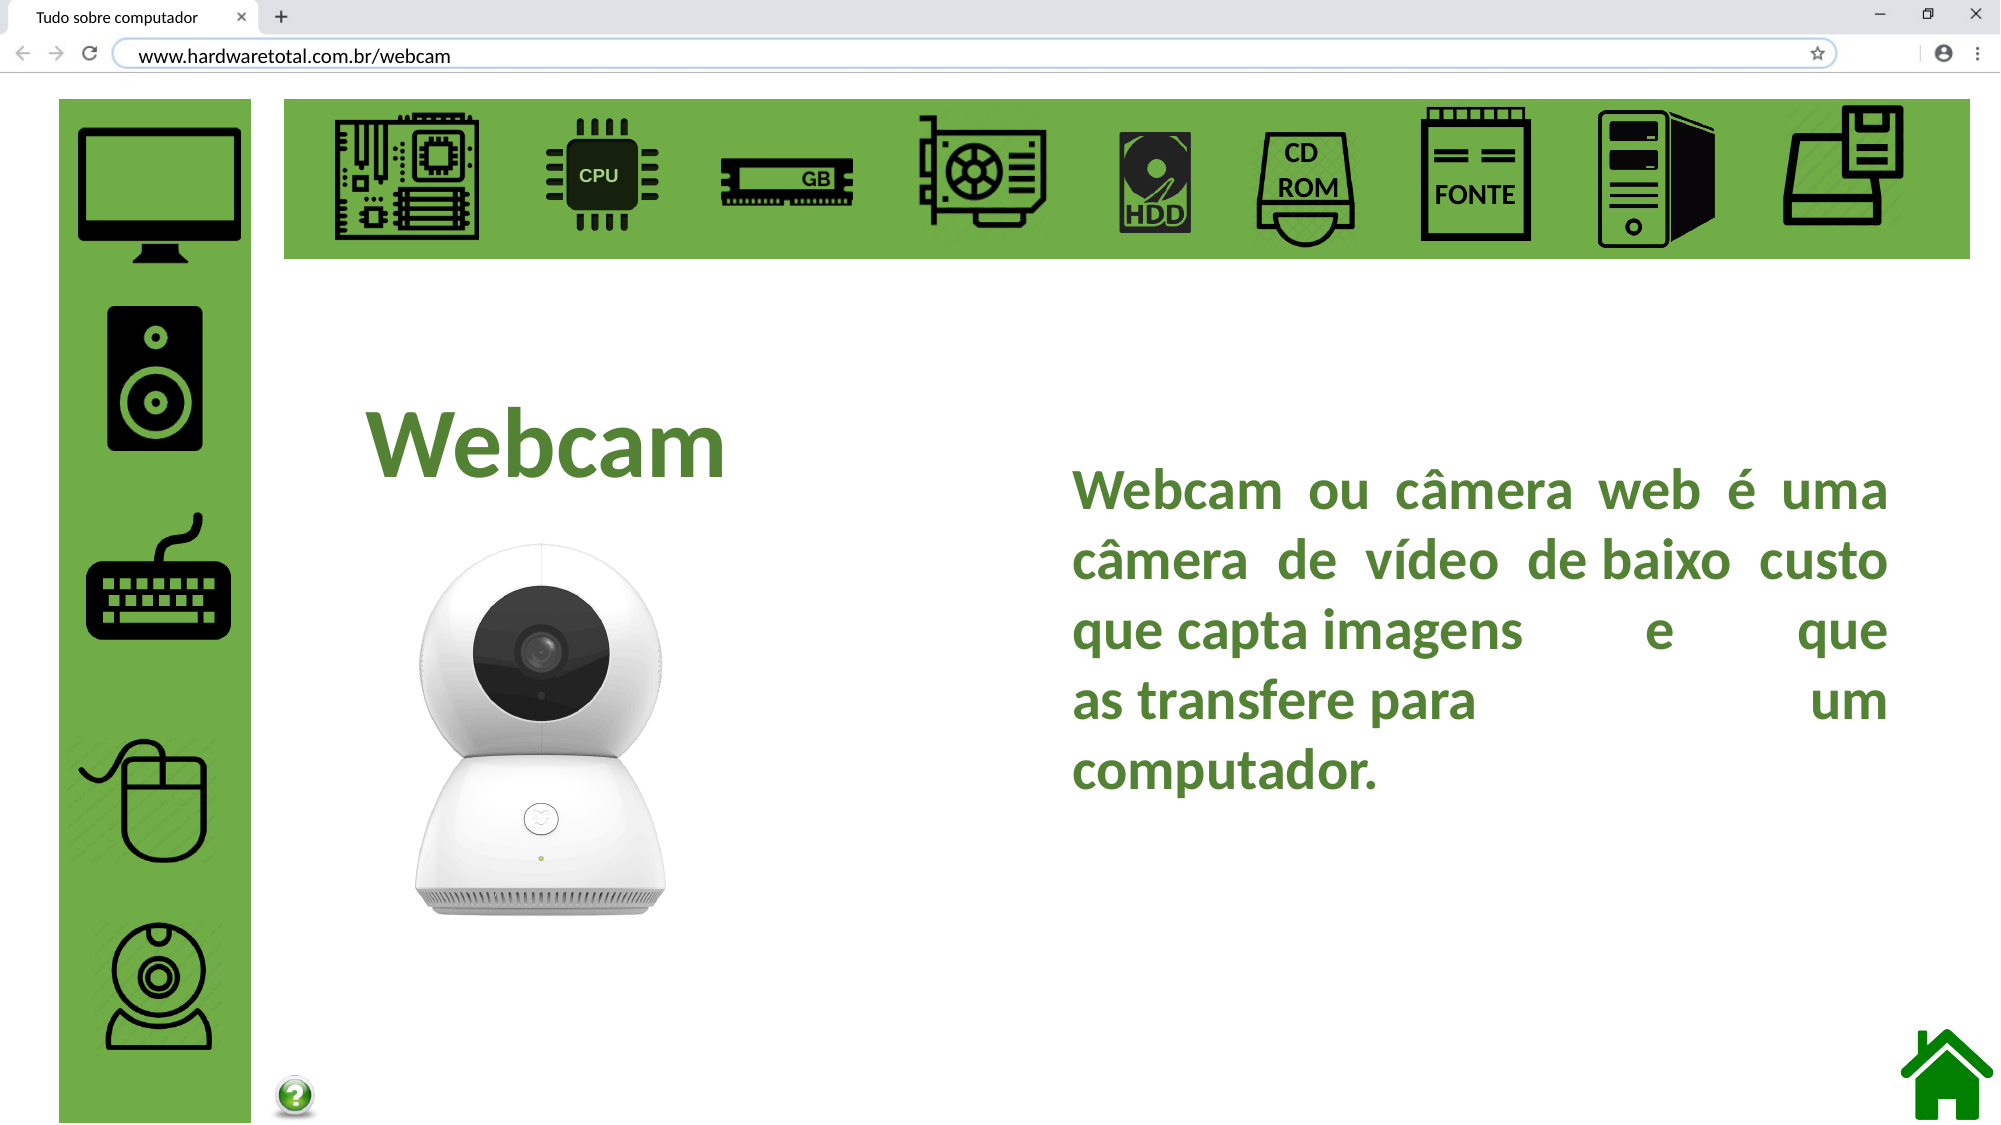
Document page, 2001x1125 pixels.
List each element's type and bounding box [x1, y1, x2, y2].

text_box [1404, 101, 1548, 246]
text_box [1246, 125, 1364, 249]
text_box [535, 108, 668, 241]
picture [0, 0, 2000, 1125]
